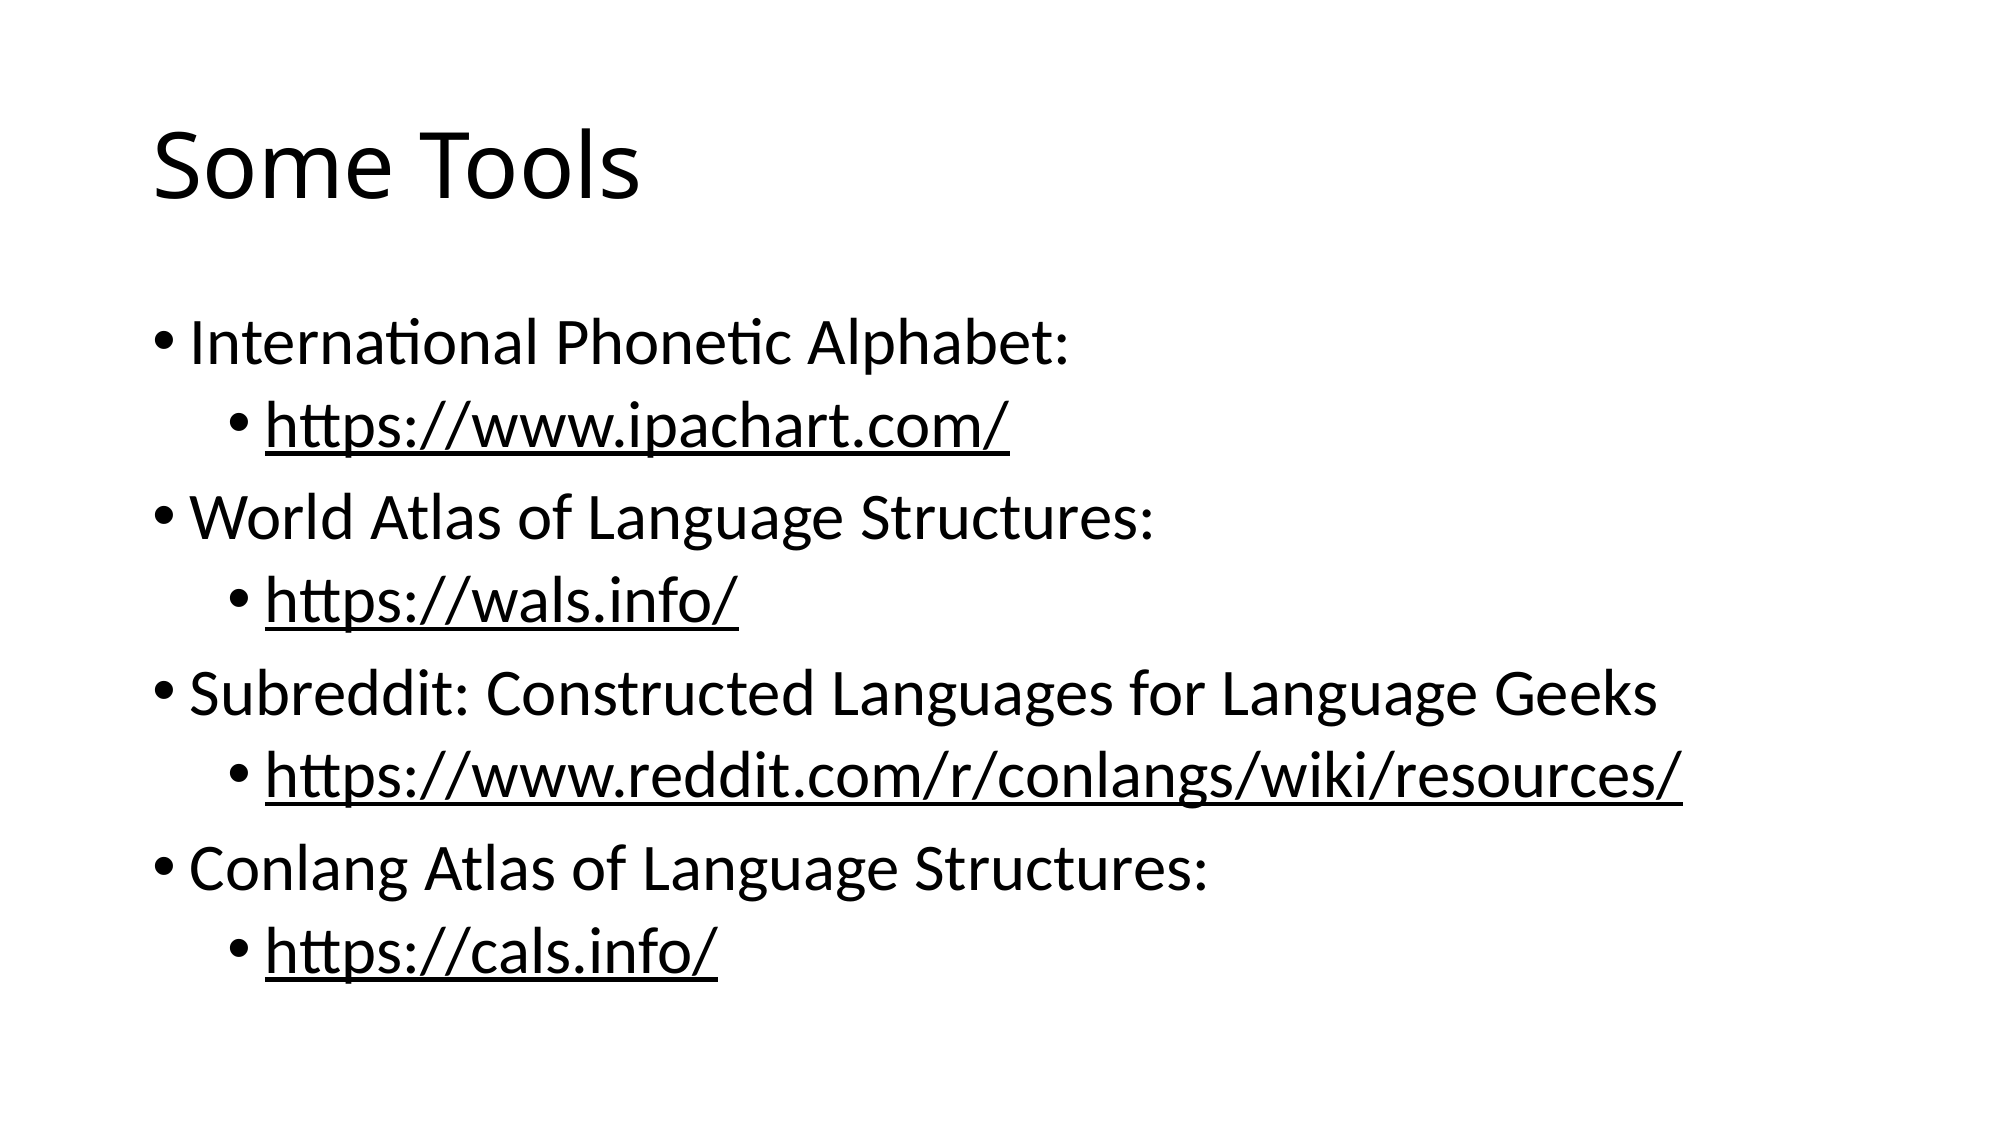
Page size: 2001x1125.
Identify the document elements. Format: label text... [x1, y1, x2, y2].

title Some Tools [137, 59, 1863, 278]
list International Phonetic Alphabet: https://www.ipachart.com/ World Atlas of Language Structures: https://wals.info/ Subreddit: Constructed Languages for Language Geeks https://www.reddit.com/r/conlangs/wiki/resources/ Conlang Atlas of Language Structures: https://cals.info/ [137, 299, 1905, 1014]
